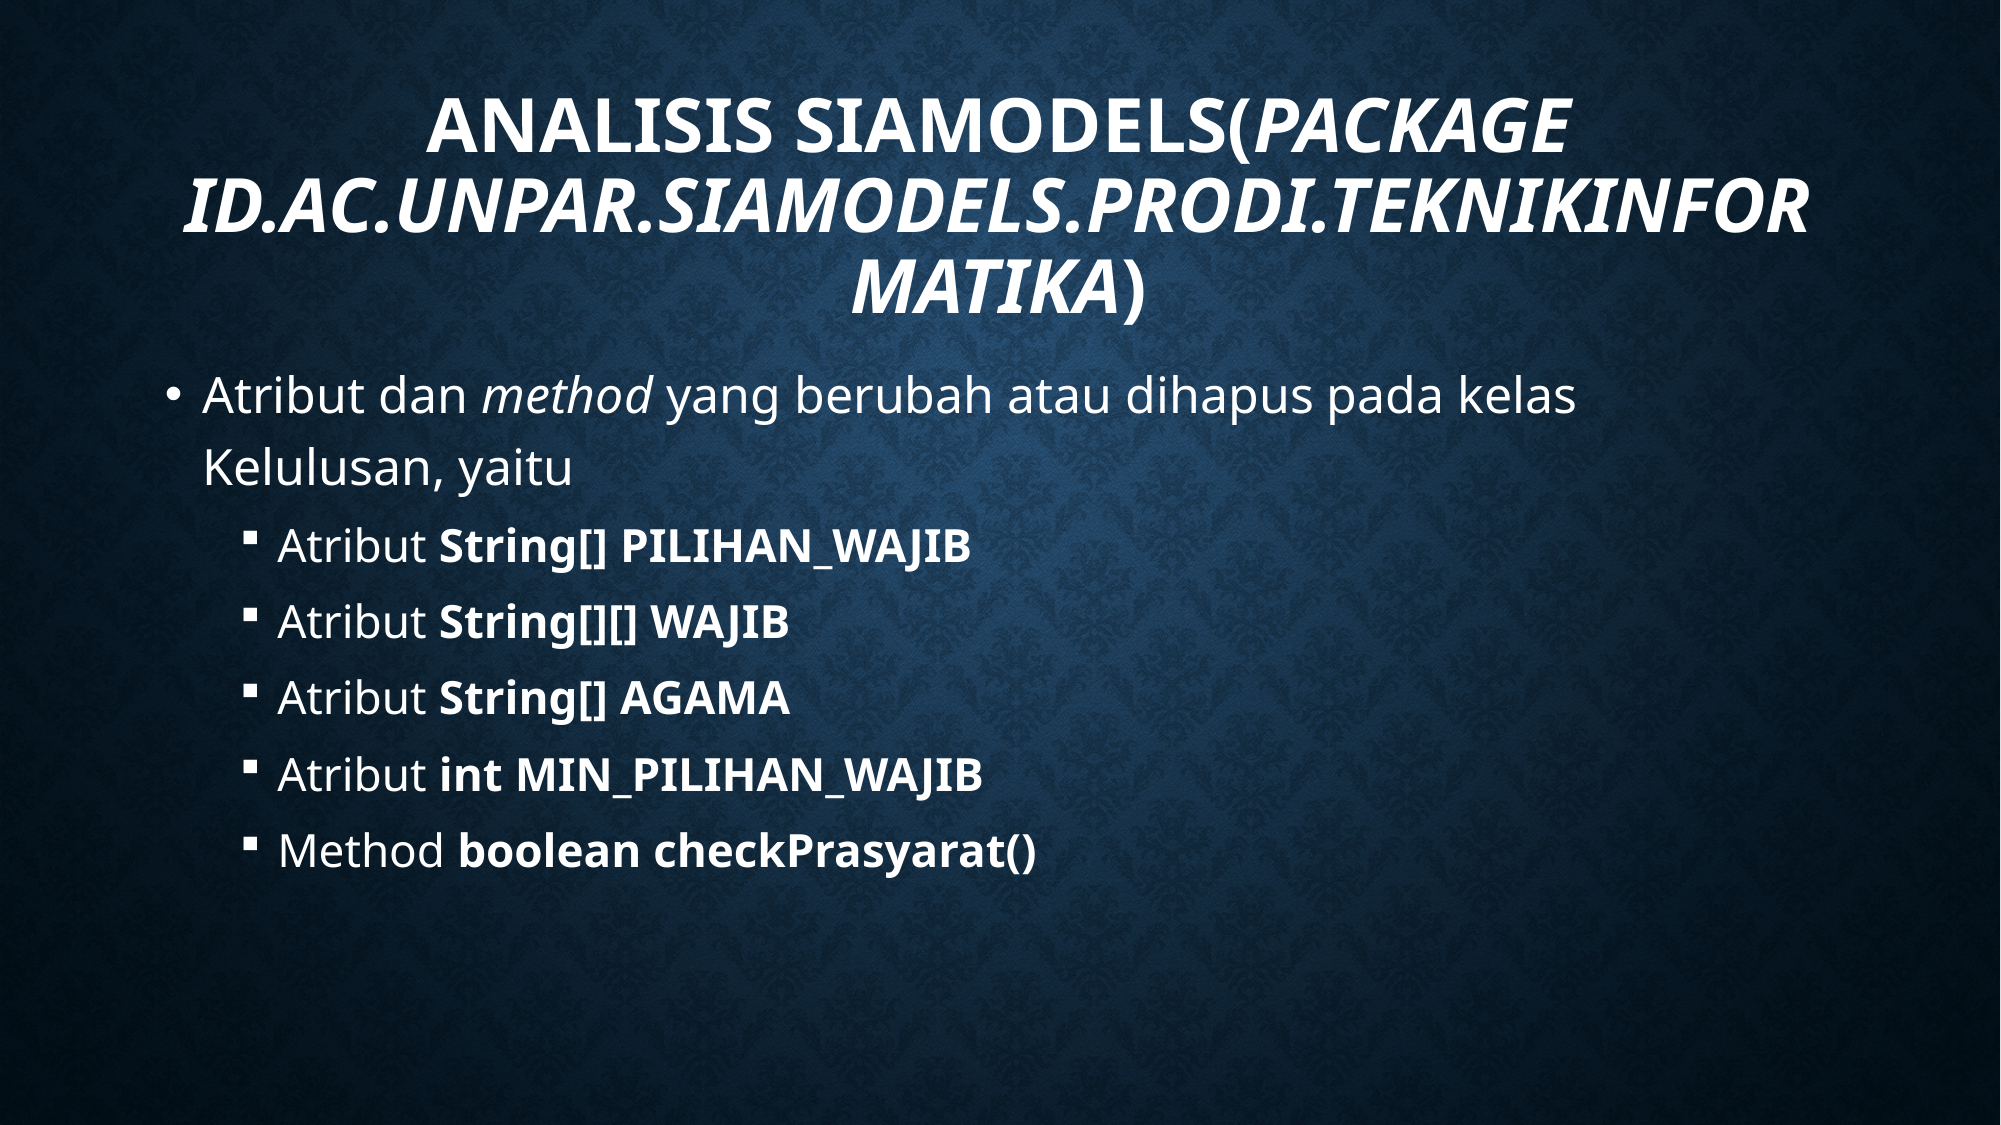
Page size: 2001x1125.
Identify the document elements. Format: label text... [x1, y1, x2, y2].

list Atribut dan method yang berubah atau dihapus pada kelas Kelulusan, yaitu Atribut String[] PILIHAN_WAJIB Atribut String[][] WAJIB Atribut String[] AGAMA Atribut int MIN_PILIHAN_WAJIB Method boolean checkPrasyarat() [149, 343, 1849, 950]
title Analisis SIAModels(Package id.ac.unpar.siamodels.prodi.teknikinformatika) [149, 99, 1849, 318]
